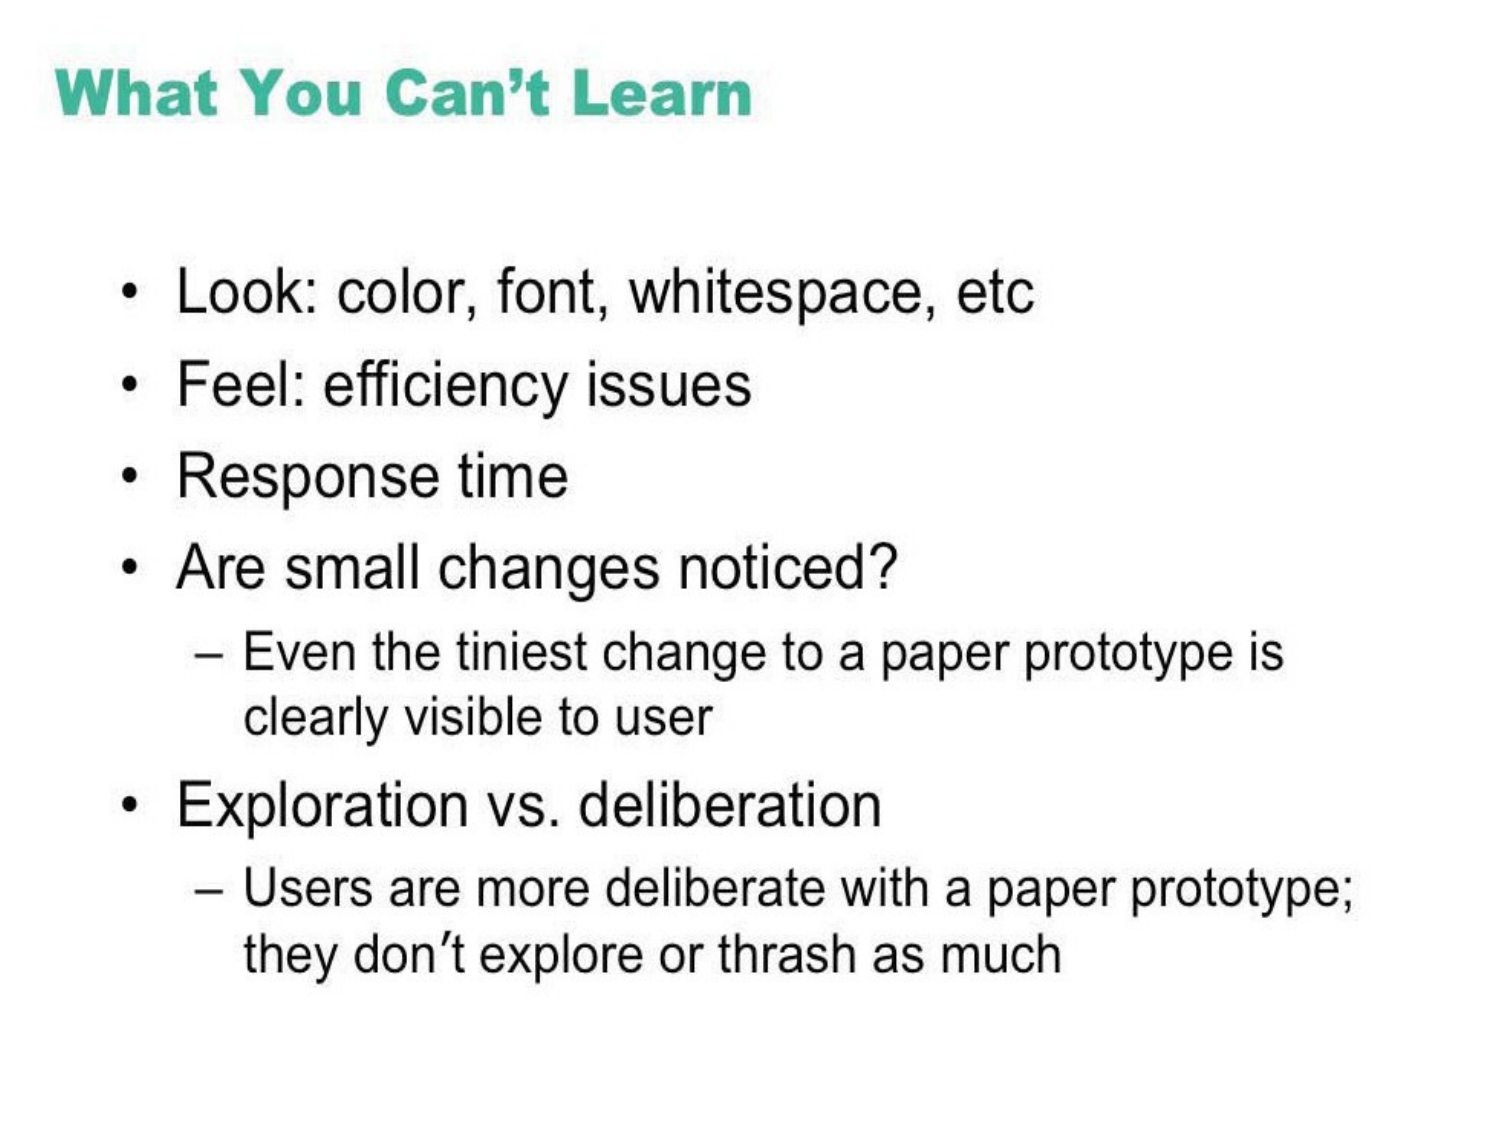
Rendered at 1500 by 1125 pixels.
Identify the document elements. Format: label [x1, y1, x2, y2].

text_box [0, 0, 1500, 1124]
